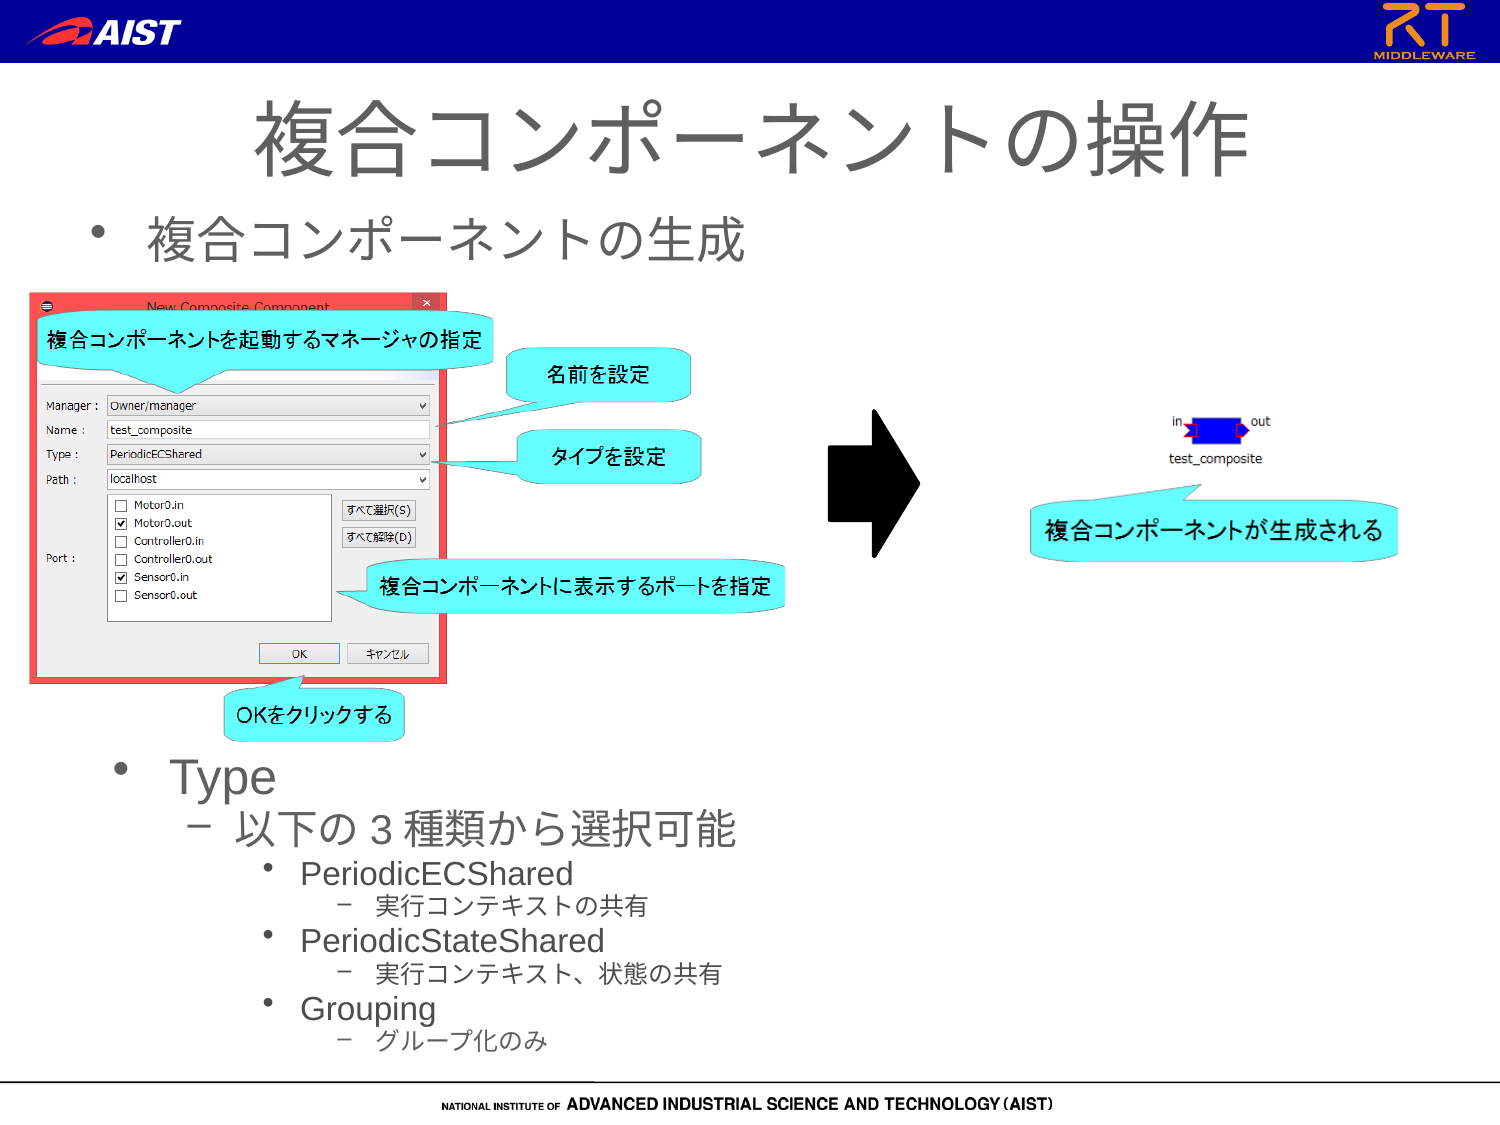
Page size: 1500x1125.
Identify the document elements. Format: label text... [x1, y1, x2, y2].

title 複合コンポーネントの操作 [29, 66, 1474, 208]
text_box [75, 267, 1374, 749]
text_box Type 以下の3種類から選択可能 PeriodicECShared 実行コンテキストの共有 PeriodicStateShared 実行コンテキスト、状態の共有 Grouping グループ化のみ [97, 749, 1397, 804]
text_box 複合コンポーネントの生成 [75, 212, 1374, 267]
picture [442, 1097, 1052, 1110]
picture [1030, 405, 1399, 563]
picture [29, 292, 785, 742]
text_box [827, 409, 921, 559]
picture [0, 0, 1500, 63]
text_box [75, 751, 1374, 1021]
